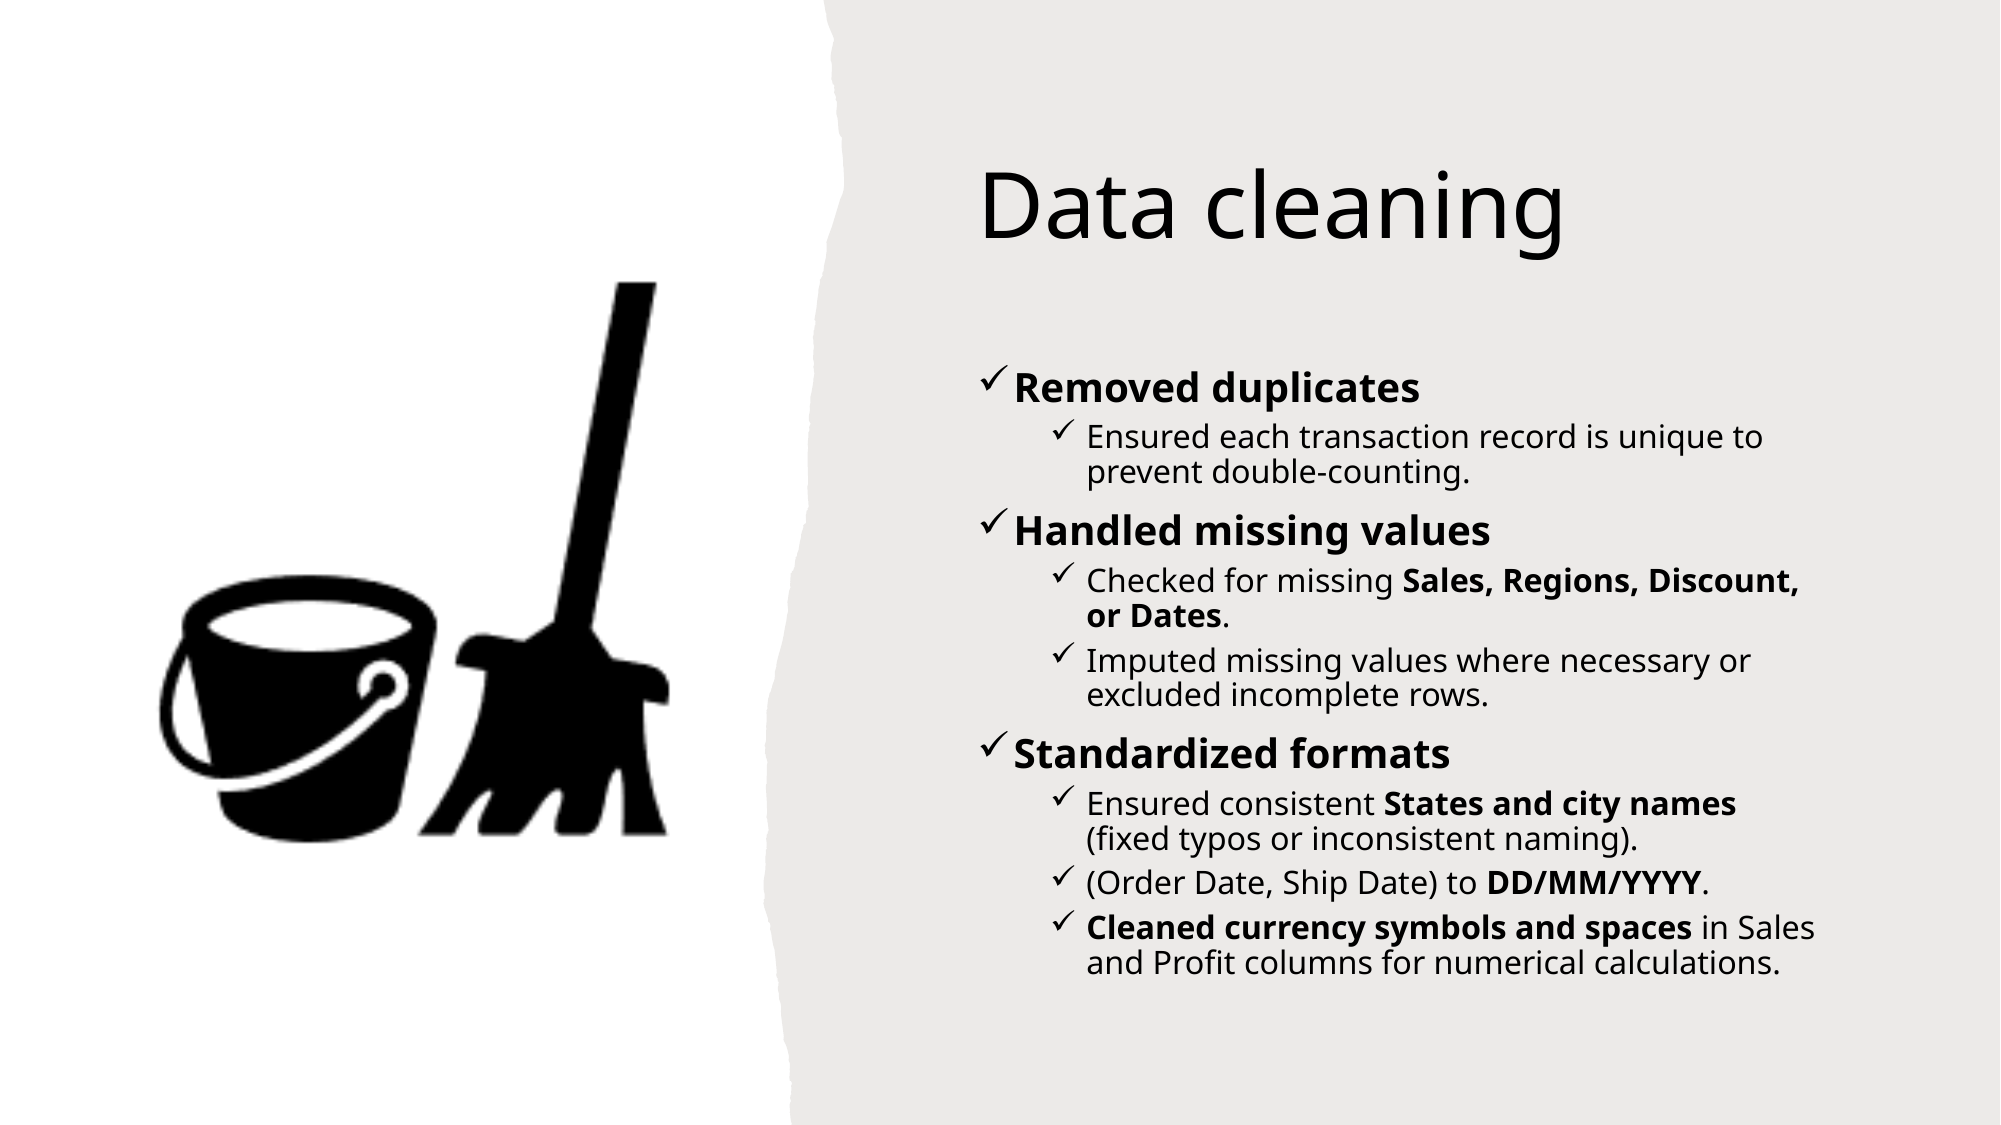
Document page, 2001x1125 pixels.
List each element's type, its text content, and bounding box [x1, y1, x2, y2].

text_box [0, 0, 842, 1125]
picture [110, 257, 722, 869]
text_box [761, 0, 2000, 1125]
text_box Data cleaning [962, 99, 1834, 317]
text_box Removed duplicates Ensured each transaction record is unique to prevent double-counting. Handled missing values Checked for missing Sales, Regions, Discount, or Dates. Imputed missing values where necessary or excluded incomplete rows. Standardized formats Ensured consistent States and city names (fixed typos or inconsistent naming). (Order Date, Ship Date) to DD/MM/YYYY. Cleaned currency symbols and spaces in Sales and Profit columns for numerical calculations. [962, 359, 1834, 1002]
